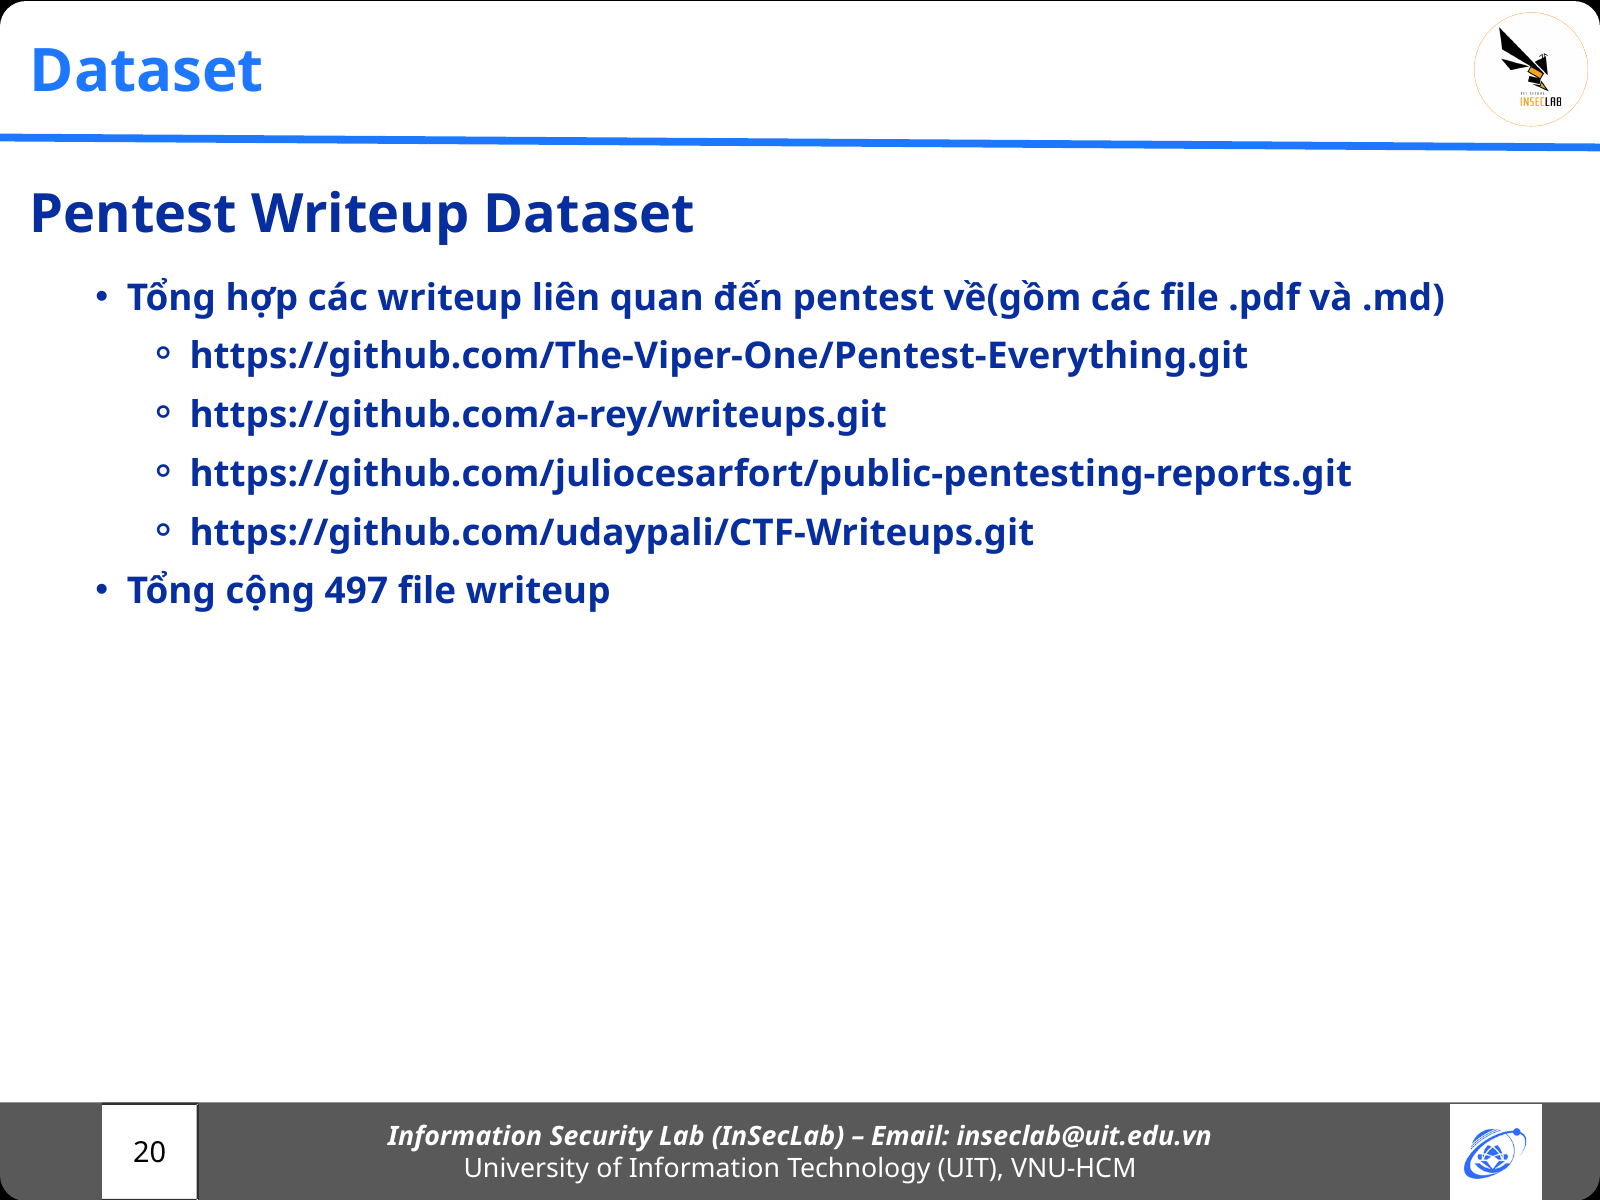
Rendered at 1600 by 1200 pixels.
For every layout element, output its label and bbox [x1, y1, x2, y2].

text_box [0, 1102, 98, 1200]
text_box [1466, 5, 1595, 134]
text_box [1541, 1102, 1600, 1200]
text_box [101, 1102, 198, 1200]
text_box [1449, 1103, 1542, 1200]
text_box [29, 25, 1468, 115]
text_box [0, 0, 1600, 1101]
text_box [201, 1102, 1450, 1200]
text_box [1458, 1110, 1533, 1194]
